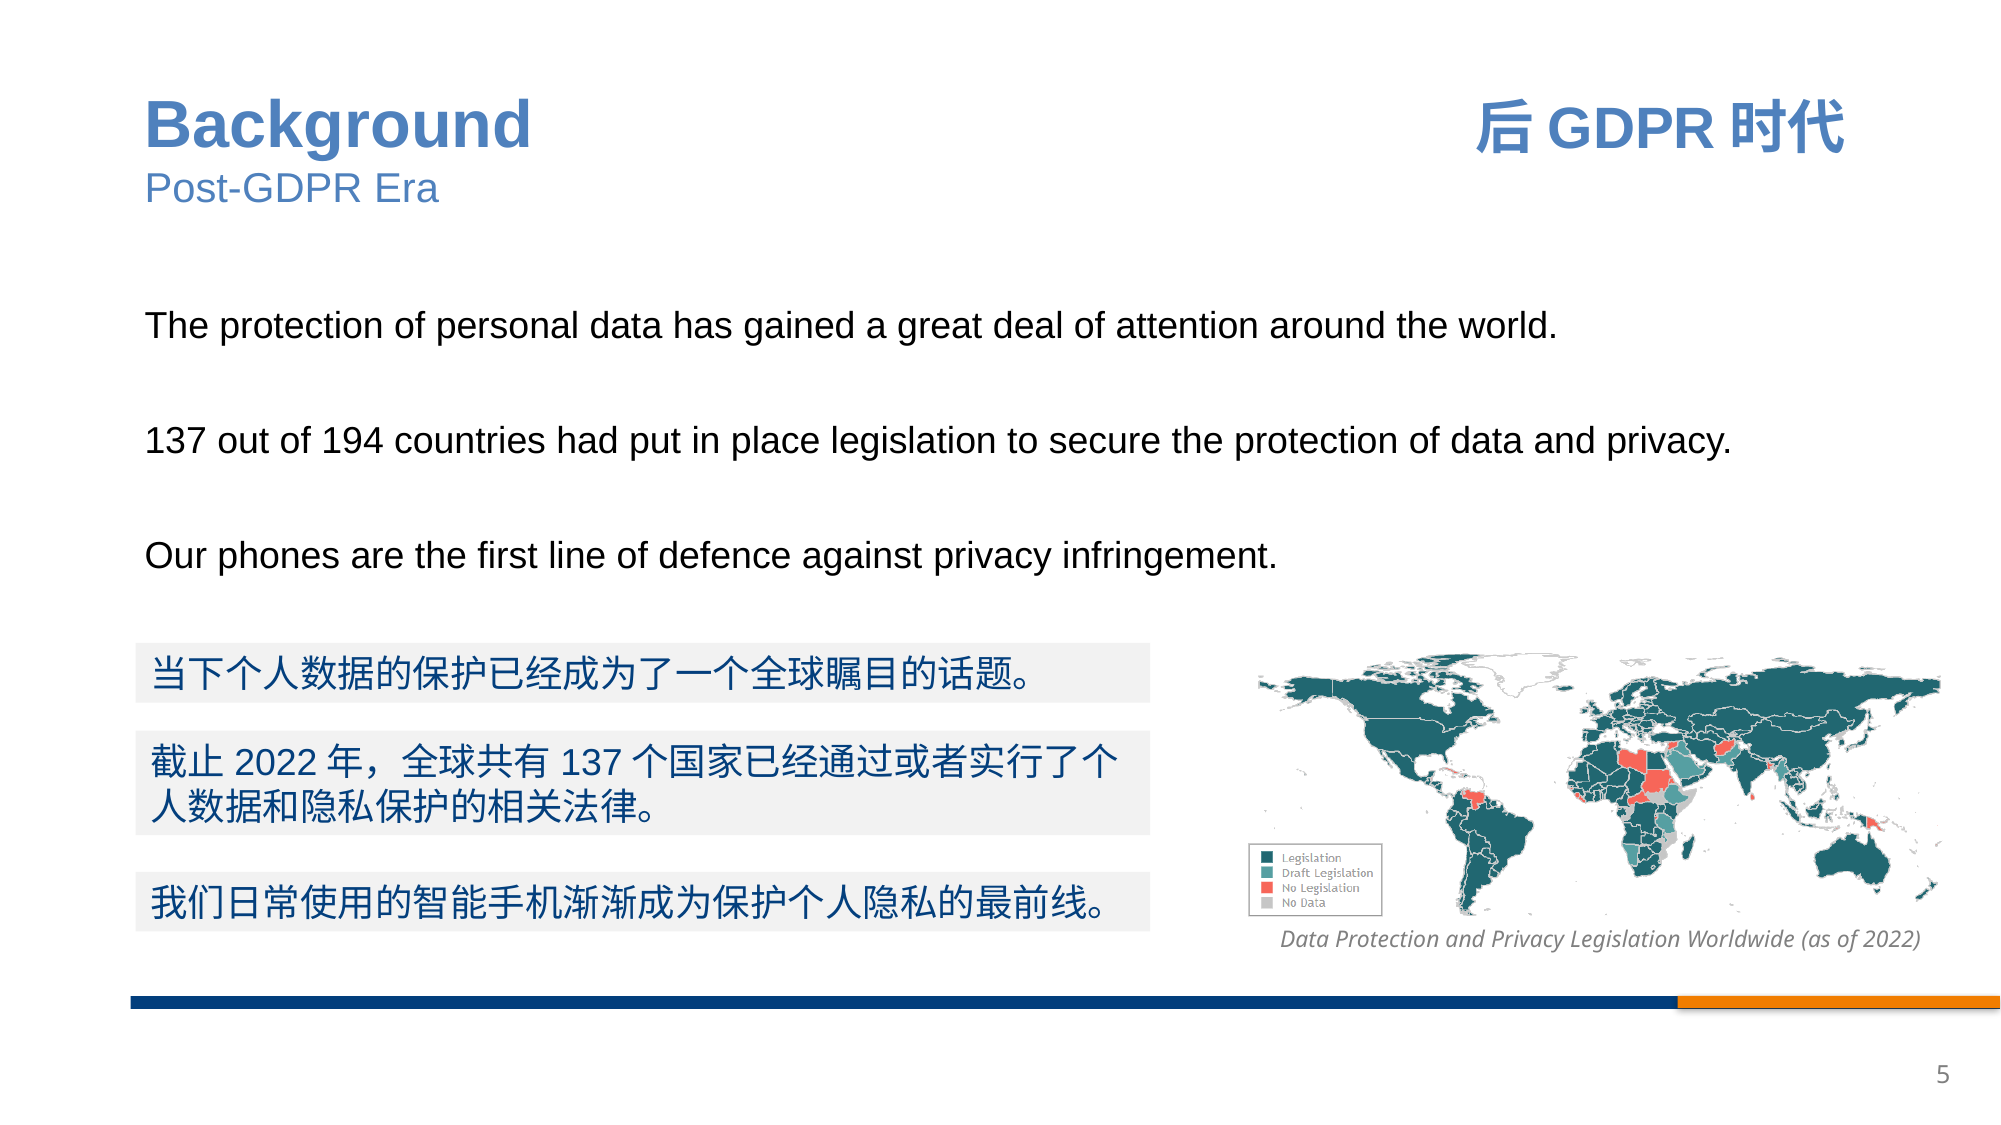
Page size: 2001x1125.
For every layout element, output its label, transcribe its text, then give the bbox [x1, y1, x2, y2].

text_box 截止2022年，全球共有137个国家已经通过或者实行了个人数据和隐私保护的相关法律。 [135, 730, 1151, 836]
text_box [1235, 641, 1953, 924]
title Background [129, 29, 1455, 168]
picture [130, 996, 1677, 1009]
list The protection of personal data has gained a great deal of attention around the world. 137 out of 194 countries had put in place legislation to secure the protection of data and privacy. Our phones are the first line of defence against privacy infringement. [129, 248, 1867, 837]
slide_number 5 [1498, 1051, 1966, 1112]
text_box Post-GDPR Era [129, 153, 807, 219]
text_box Data Protection and Privacy Legislation Worldwide (as of 2022) [1201, 917, 2000, 960]
text_box 我们日常使用的智能手机渐渐成为保护个人隐私的最前线。 [135, 871, 1151, 932]
text_box 当下个人数据的保护已经成为了一个全球瞩目的话题。 [135, 642, 1151, 703]
